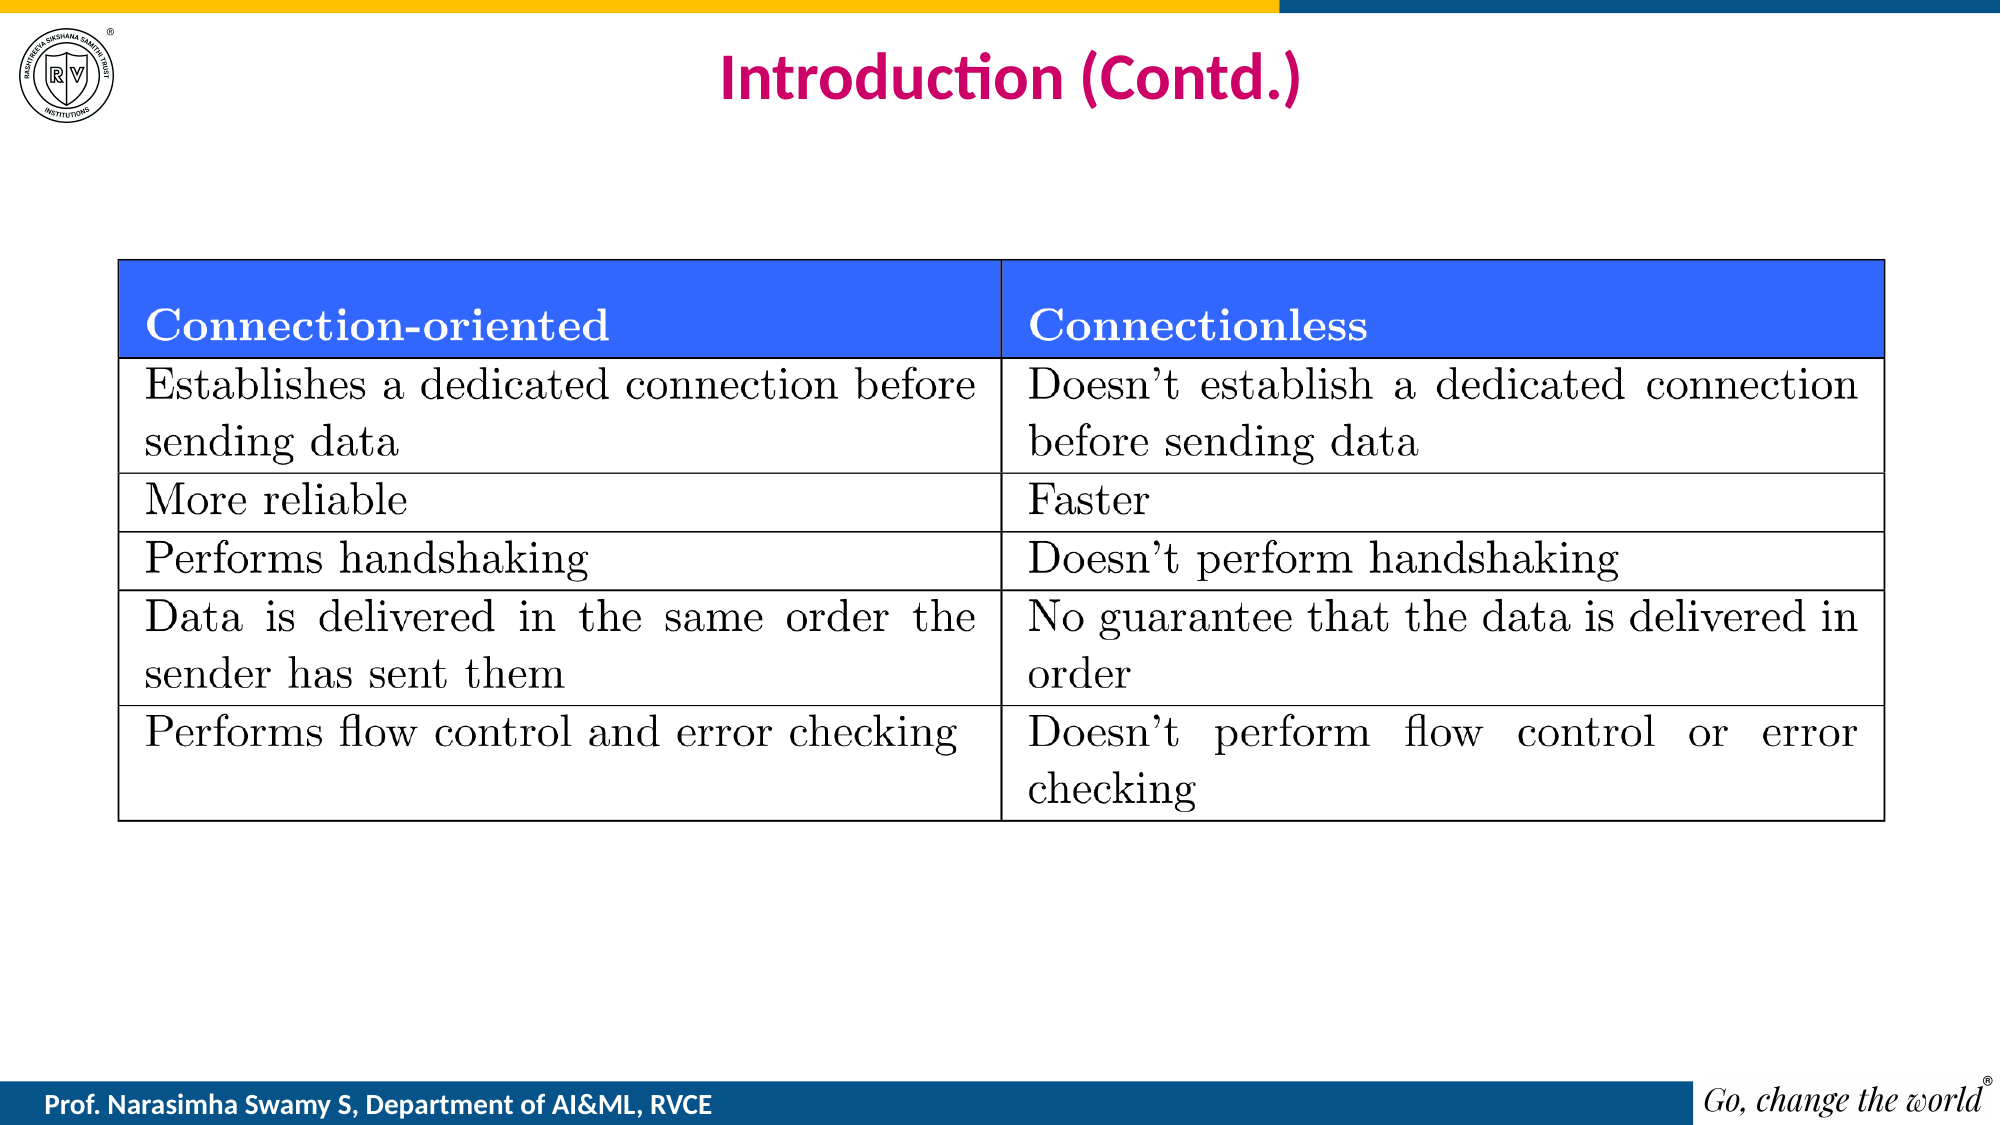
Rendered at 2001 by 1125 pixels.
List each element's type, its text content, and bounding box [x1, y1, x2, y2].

picture [114, 257, 1886, 824]
picture [19, 28, 114, 123]
title Introduction (Contd.) [137, 27, 1887, 129]
picture [1701, 1075, 1994, 1120]
